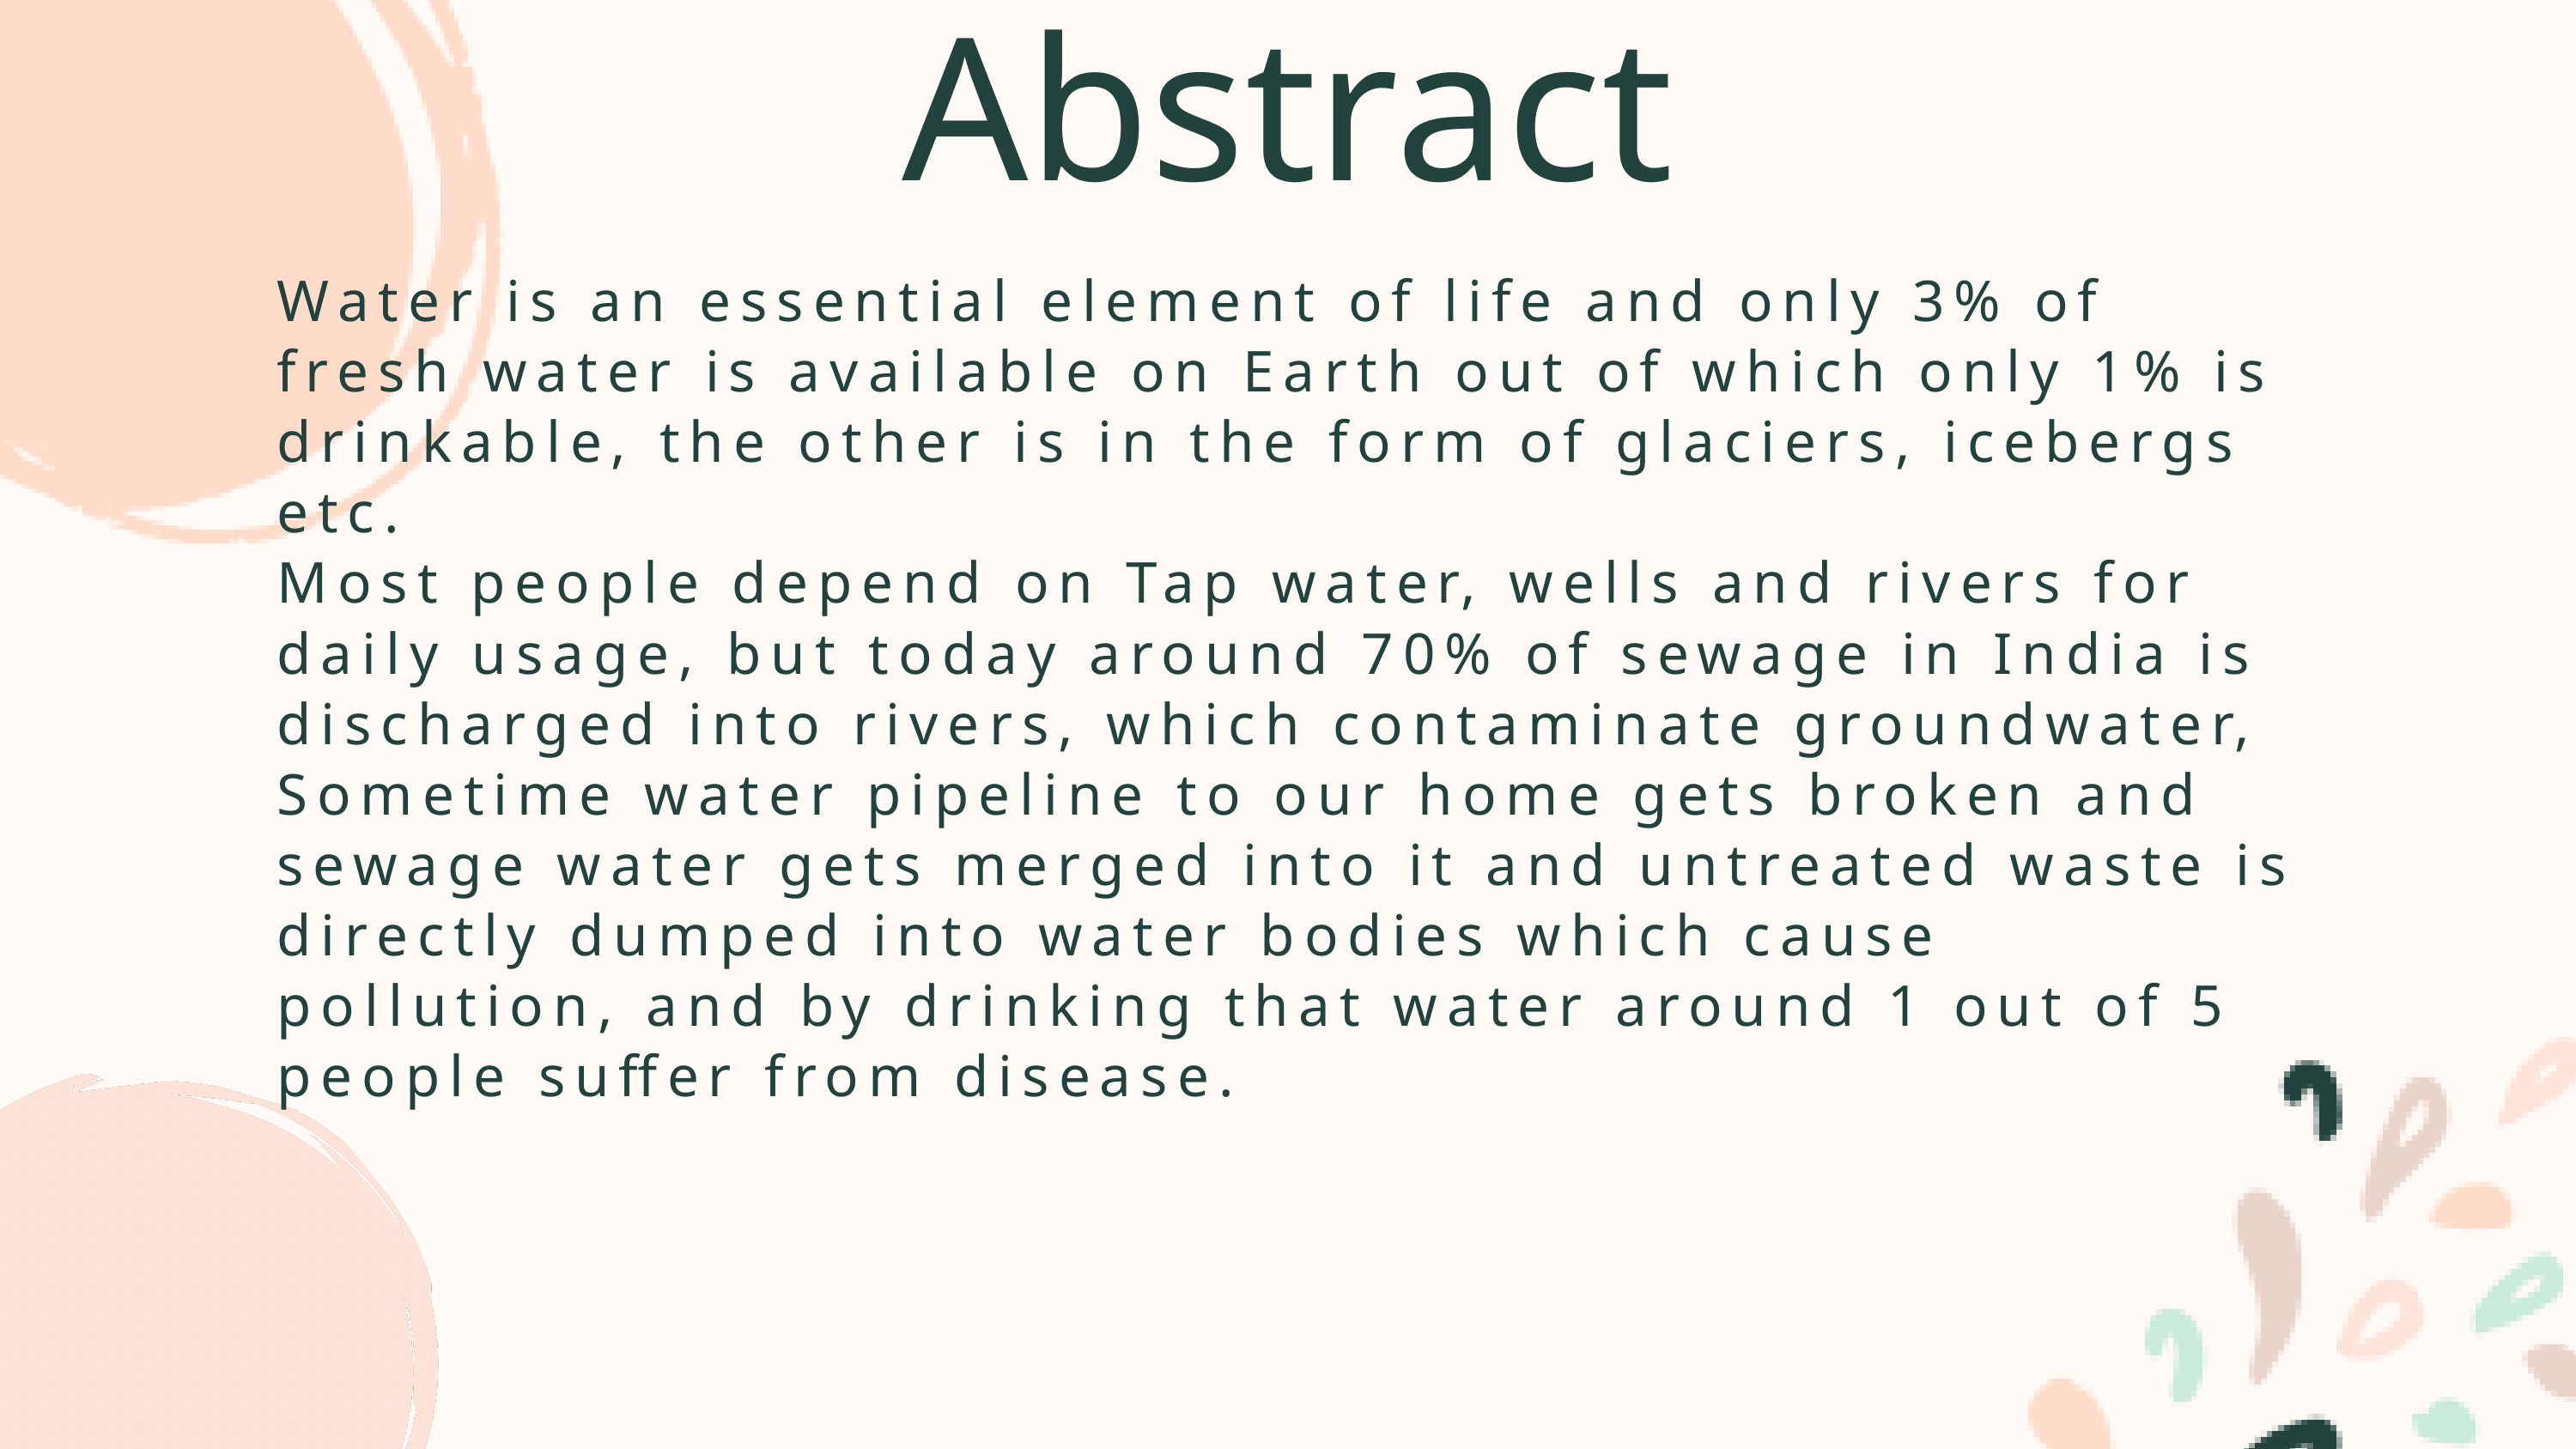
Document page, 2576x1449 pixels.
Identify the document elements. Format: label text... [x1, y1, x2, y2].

text_box Water is an essential element of life and only 3% of fresh water is available on Earth out of which only 1% is drinkable, the other is in the form of glaciers, icebergs etc. Most people depend on Tap water, wells and rivers for daily usage, but today around 70% of sewage in India is discharged into rivers, which contaminate groundwater, Sometime water pipeline to our home gets broken and sewage water gets merged into it and untreated waste is directly dumped into water bodies which cause pollution, and by drinking that water around 1 out of 5 people suffer from disease. [276, 262, 2315, 1108]
text_box [2023, 1037, 2576, 1449]
text_box Abstract [688, 53, 1888, 221]
text_box [0, 1073, 440, 1449]
text_box [0, 0, 505, 576]
